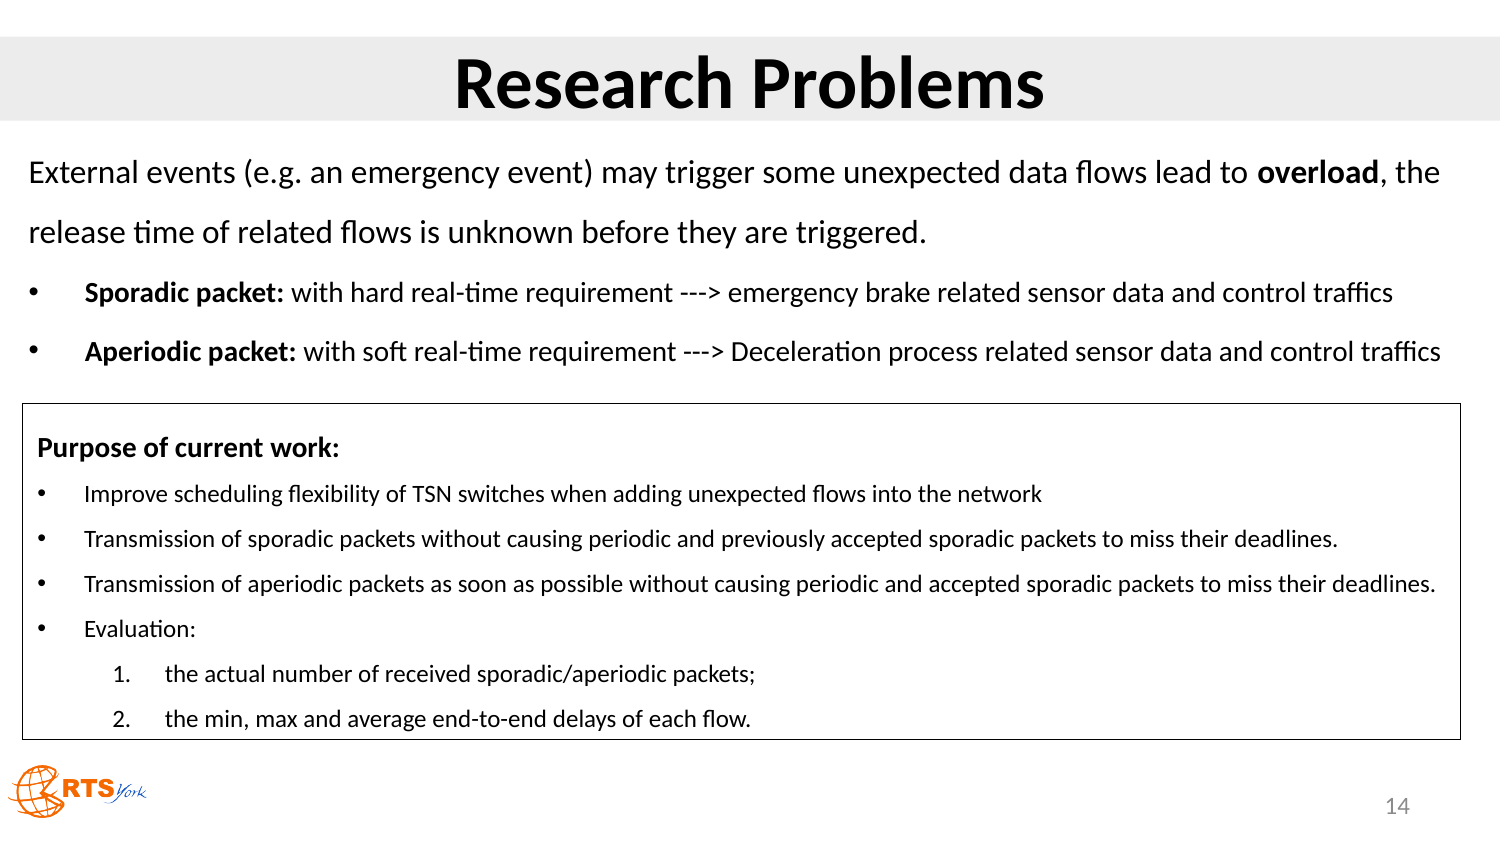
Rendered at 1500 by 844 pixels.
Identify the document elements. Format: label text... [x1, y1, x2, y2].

picture [7, 765, 147, 819]
text_box Purpose of current work: Improve scheduling flexibility of TSN switches when adding unexpected flows into the network Transmission of sporadic packets without causing periodic and previously accepted sporadic packets to miss their deadlines. Transmission of aperiodic packets as soon as possible without causing periodic and accepted sporadic packets to miss their deadlines. Evaluation: the actual number of received sporadic/aperiodic packets; the min, max and average end-to-end delays of each flow. [22, 403, 1461, 740]
title Research Problems [0, 36, 1500, 121]
list External events (e.g. an emergency event) may trigger some unexpected data flows lead to overload, the release time of related flows is unknown before they are triggered. Sporadic packet: with hard real-time requirement ---> emergency brake related sensor data and control traffics Aperiodic packet: with soft real-time requirement ---> Deceleration process related sensor data and control traffics [13, 123, 1487, 388]
slide_number 13 [1074, 782, 1425, 827]
